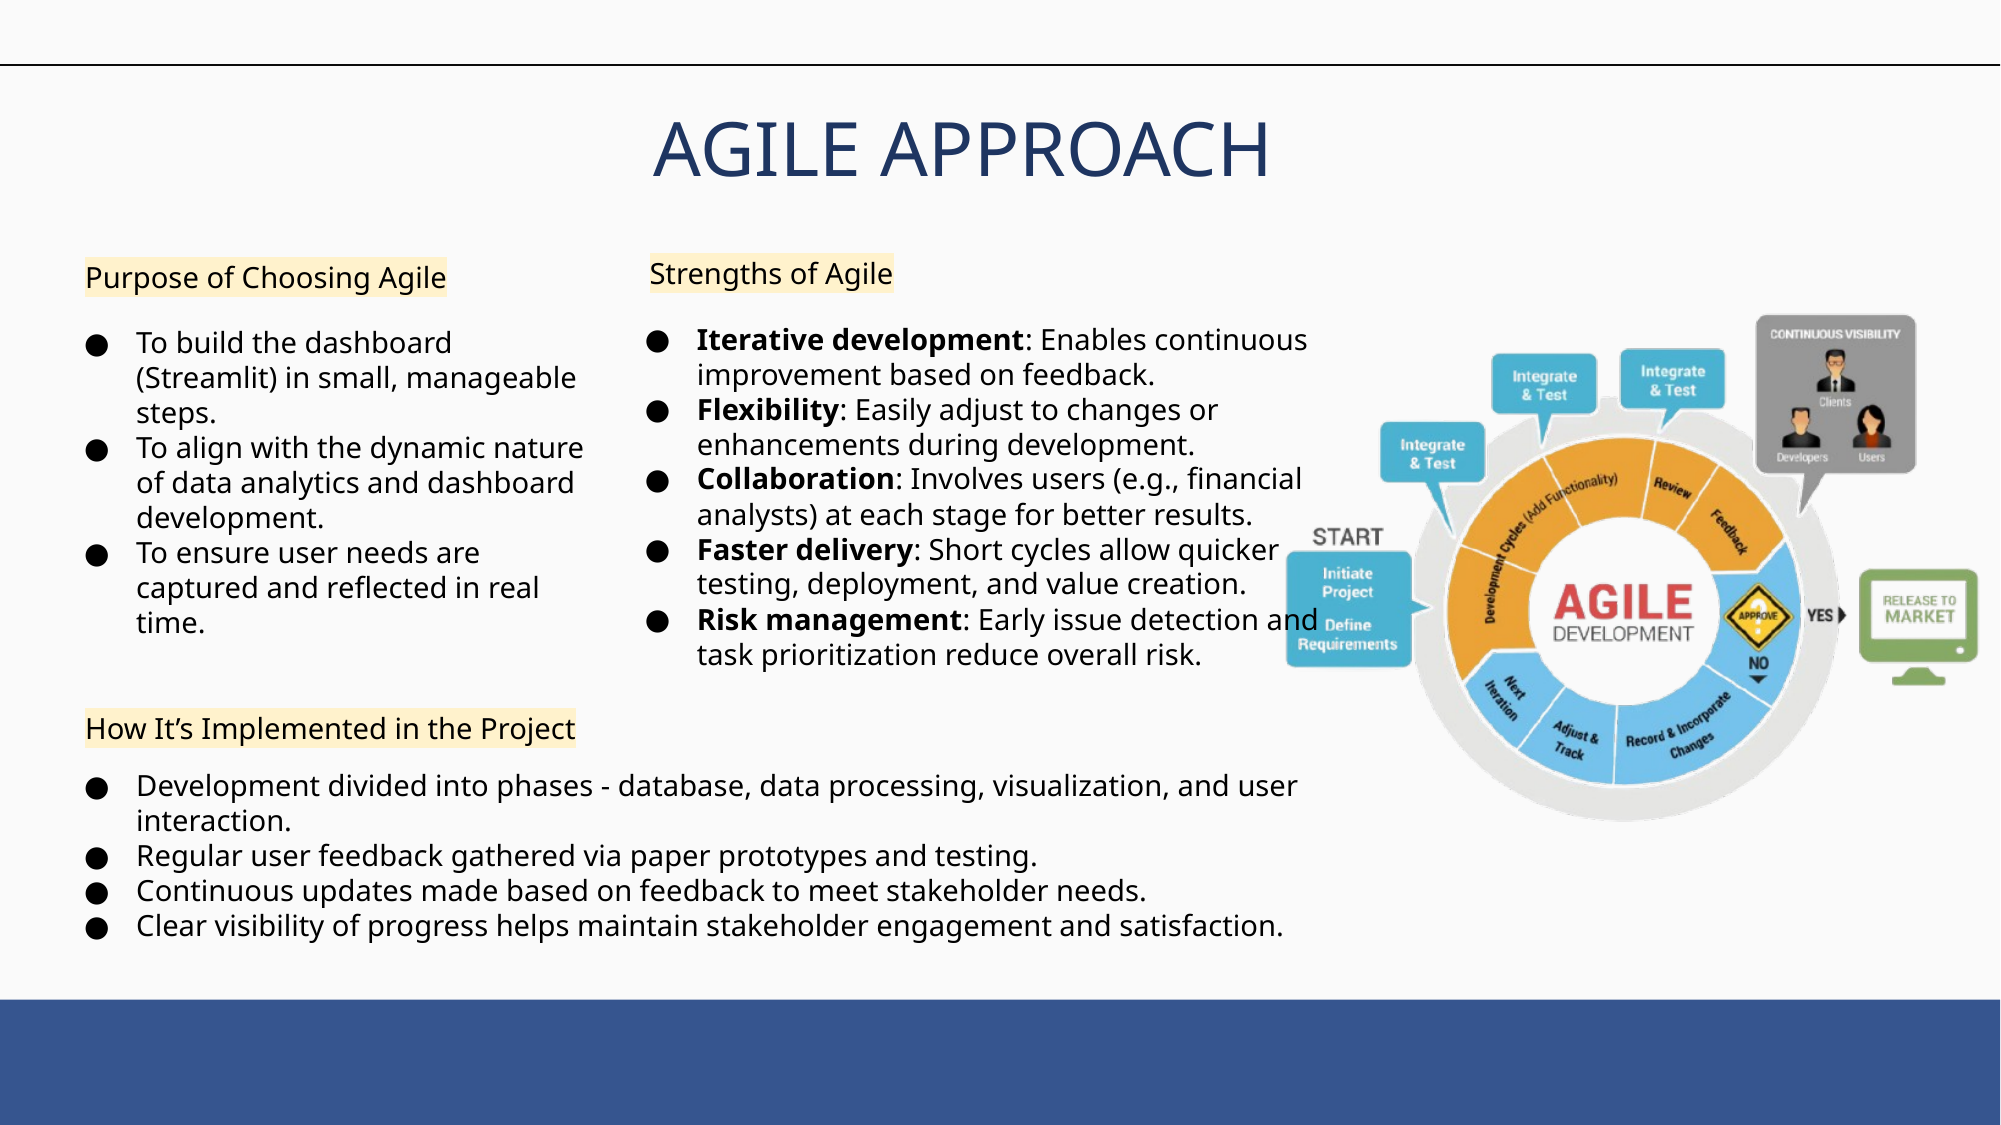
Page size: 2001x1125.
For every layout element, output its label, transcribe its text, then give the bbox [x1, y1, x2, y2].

text_box To build the dashboard (Streamlit) in small, manageable steps. To align with the dynamic nature of data analytics and dashboard development. To ensure user needs are captured and reflected in real time. [46, 309, 606, 655]
text_box Development divided into phases - database, data processing, visualization, and user interaction. Regular user feedback gathered via paper prototypes and testing. Continuous updates made based on feedback to meet stakeholder needs. Clear visibility of progress helps maintain stakeholder engagement and satisfaction. [46, 752, 1421, 958]
text_box Purpose of Choosing Agile [70, 244, 541, 309]
title AGILE APPROACH [448, 81, 1479, 189]
text_box Iterative development: Enables continuous improvement based on feedback. Flexibility: Easily adjust to changes or enhancements during development. Collaboration: Involves users (e.g., financial analysts) at each stage for better results. Faster delivery: Short cycles allow quicker testing, deployment, and value creation. Risk management: Early issue detection and task prioritization reduce overall risk. [606, 306, 1345, 686]
text_box How It’s Implemented in the Project [70, 689, 714, 752]
picture [1280, 309, 1984, 829]
text_box Strengths of Agile [634, 240, 1106, 306]
